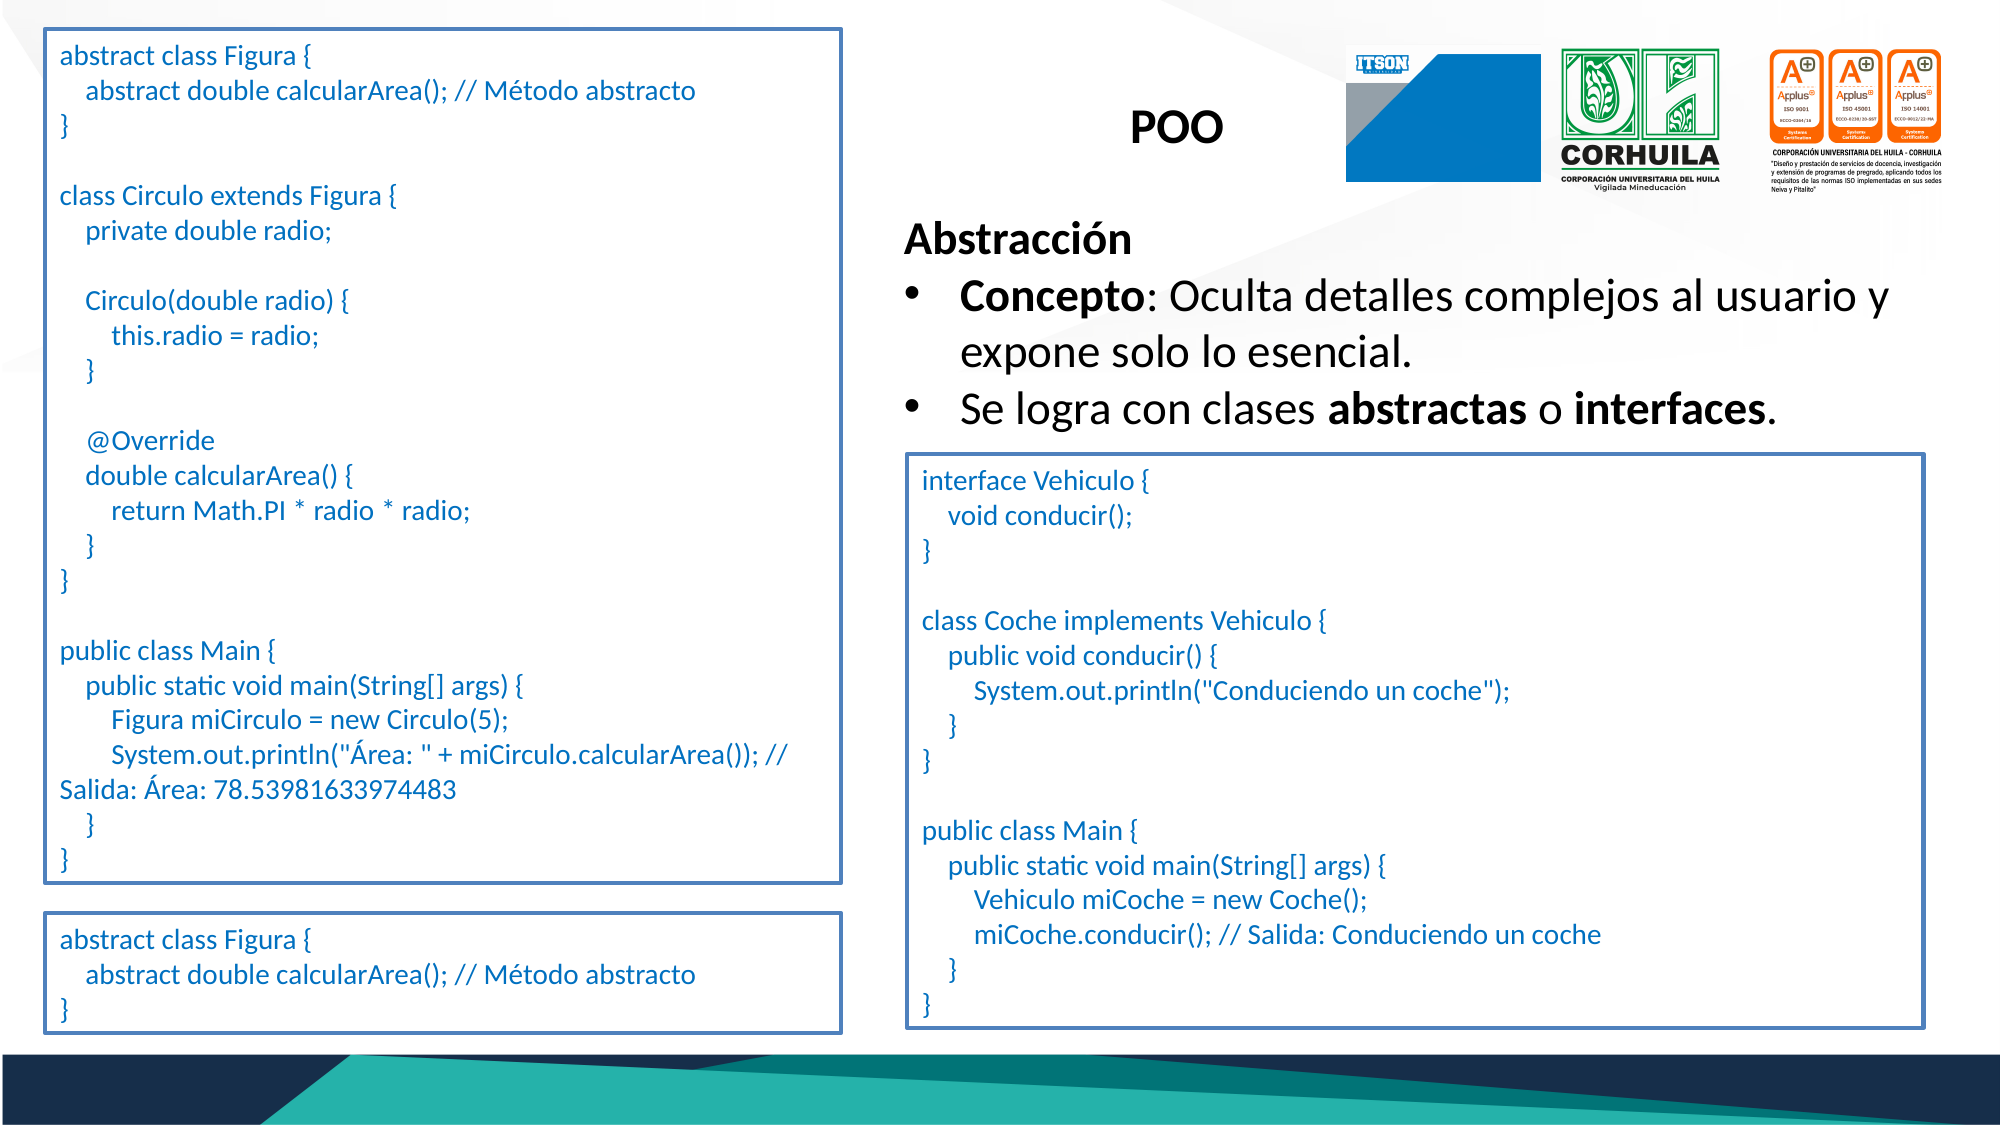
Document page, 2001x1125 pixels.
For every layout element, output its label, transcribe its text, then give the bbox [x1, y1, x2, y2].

picture [0, 0, 2000, 1125]
text_box abstract class Figura { abstract double calcularArea(); // Método abstracto } [43, 911, 843, 1035]
text_box abstract class Figura { abstract double calcularArea(); // Método abstracto } class Circulo extends Figura { private double radio; Circulo(double radio) { this.radio = radio; } @Override double calcularArea() { return Math.PI * radio * radio; } } public class Main { public static void main(String[] args) { Figura miCirculo = new Circulo(5); System.out.println("Área: " + miCirculo.calcularArea()); // Salida: Área: 78.53981633974483 } } [43, 27, 843, 885]
text_box interface Vehiculo { void conducir(); } class Coche implements Vehiculo { public void conducir() { System.out.println("Conduciendo un coche"); } } public class Main { public static void main(String[] args) { Vehiculo miCoche = new Coche(); miCoche.conducir(); // Salida: Conduciendo un coche } } [905, 452, 1926, 1030]
text_box Abstracción Concepto: Oculta detalles complejos al usuario y expone solo lo esencial. Se logra con clases abstractas o interfaces. [888, 199, 2001, 441]
text_box POO [1081, 86, 1272, 162]
